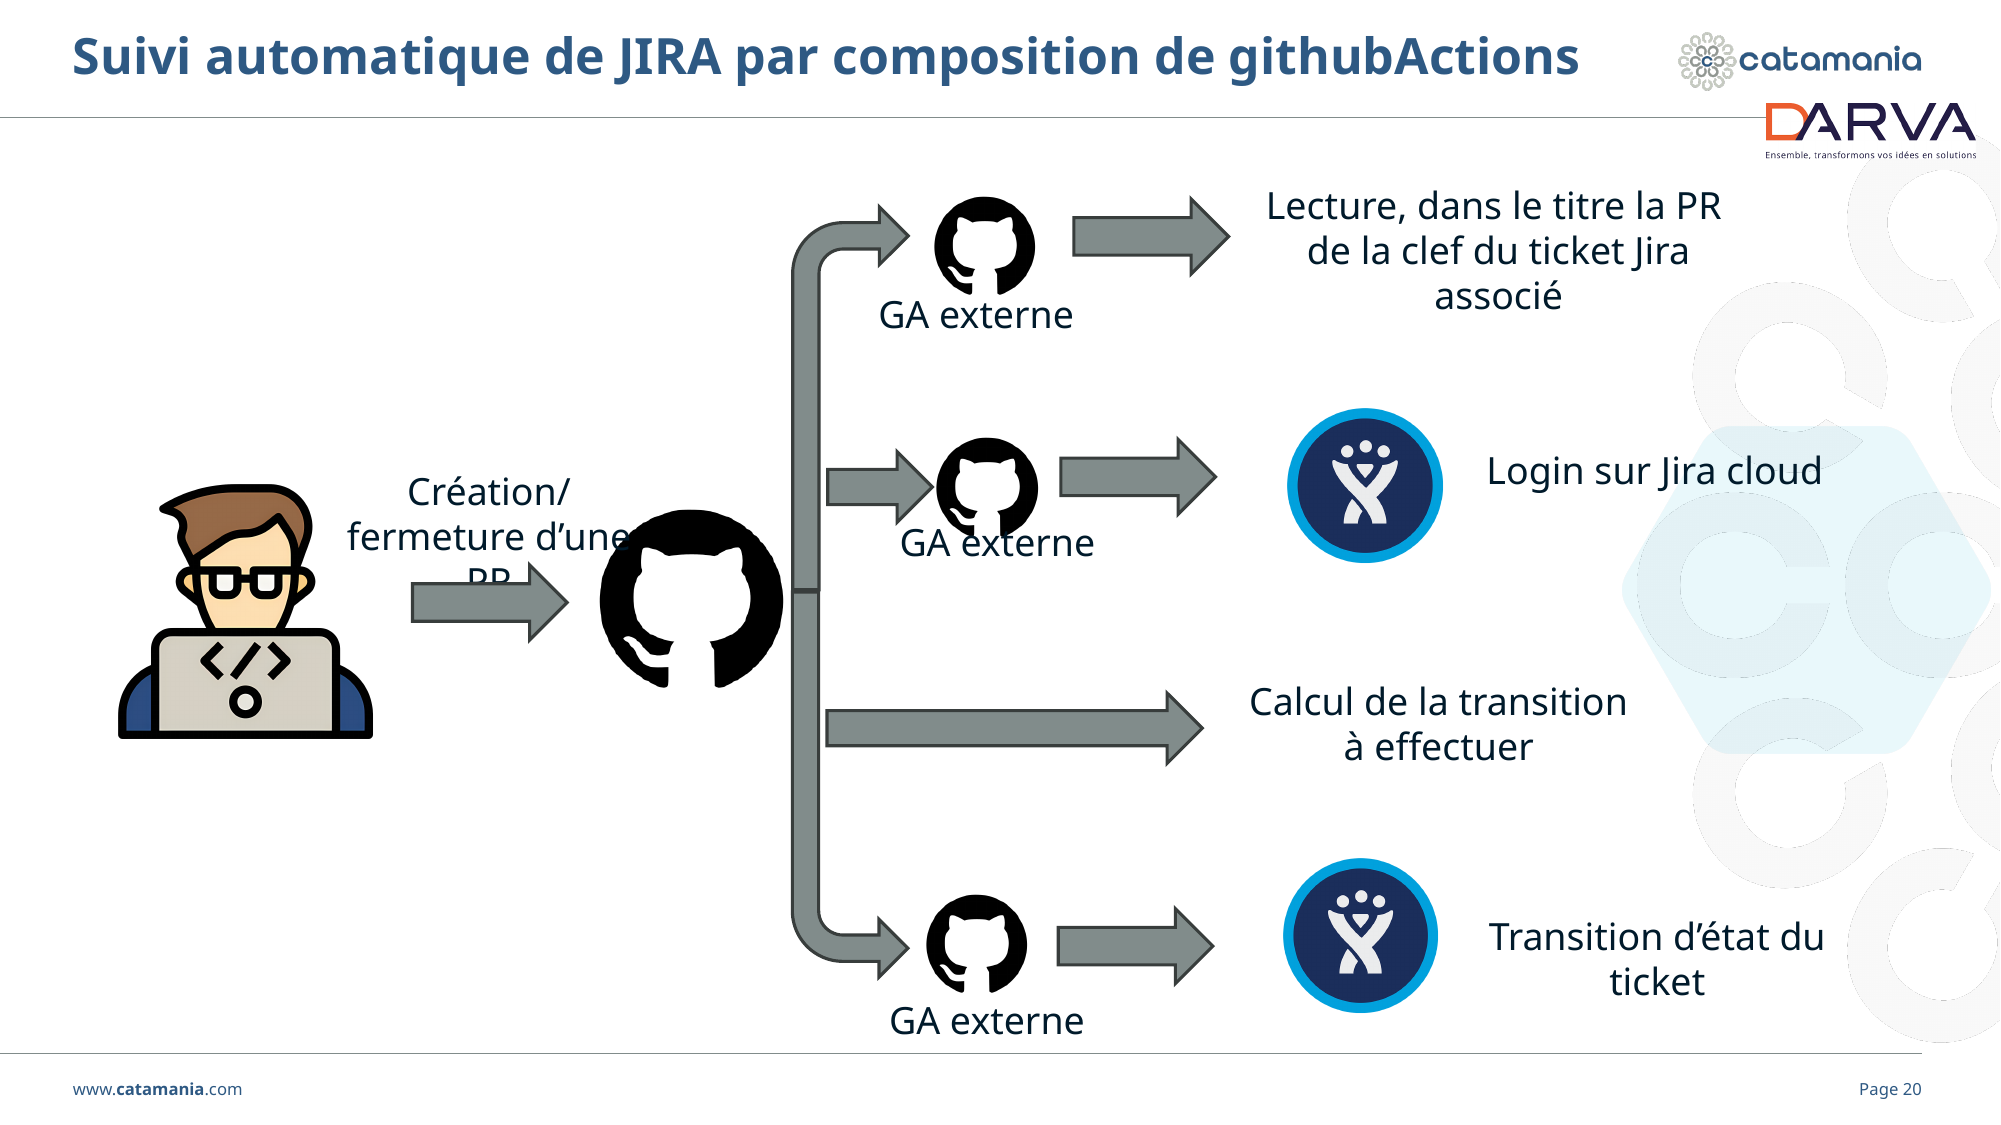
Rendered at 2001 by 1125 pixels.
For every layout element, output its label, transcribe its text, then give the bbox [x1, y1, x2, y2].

text_box GA externe [875, 512, 1120, 572]
picture [595, 502, 787, 695]
title Suivi automatique de JIRA par composition de githubActions [72, 0, 1639, 118]
text_box Lecture, dans le titre la PR de la clef du ticket Jira associé [1235, 174, 1763, 325]
text_box Création/fermeture d’une PR [319, 460, 659, 611]
text_box [790, 590, 911, 981]
text_box [1072, 195, 1231, 278]
text_box GA externe [865, 989, 1109, 1050]
text_box [1059, 435, 1218, 519]
text_box [410, 561, 570, 644]
text_box [56, 181, 1281, 994]
picture [931, 192, 1038, 299]
picture [1622, 32, 2000, 1097]
text_box [791, 203, 911, 590]
text_box Calcul de la transition à effectuer [1226, 670, 1652, 776]
picture [113, 480, 377, 744]
picture [923, 890, 1030, 997]
text_box Login sur Jira cloud [1459, 439, 1622, 500]
text_box GA externe [854, 283, 1099, 344]
text_box Transition d’état du ticket [1443, 905, 1871, 1010]
picture [1280, 855, 1441, 1016]
picture [1285, 405, 1445, 566]
picture [934, 434, 1041, 540]
text_box [826, 448, 934, 512]
text_box [825, 689, 1205, 768]
text_box [1056, 904, 1216, 988]
